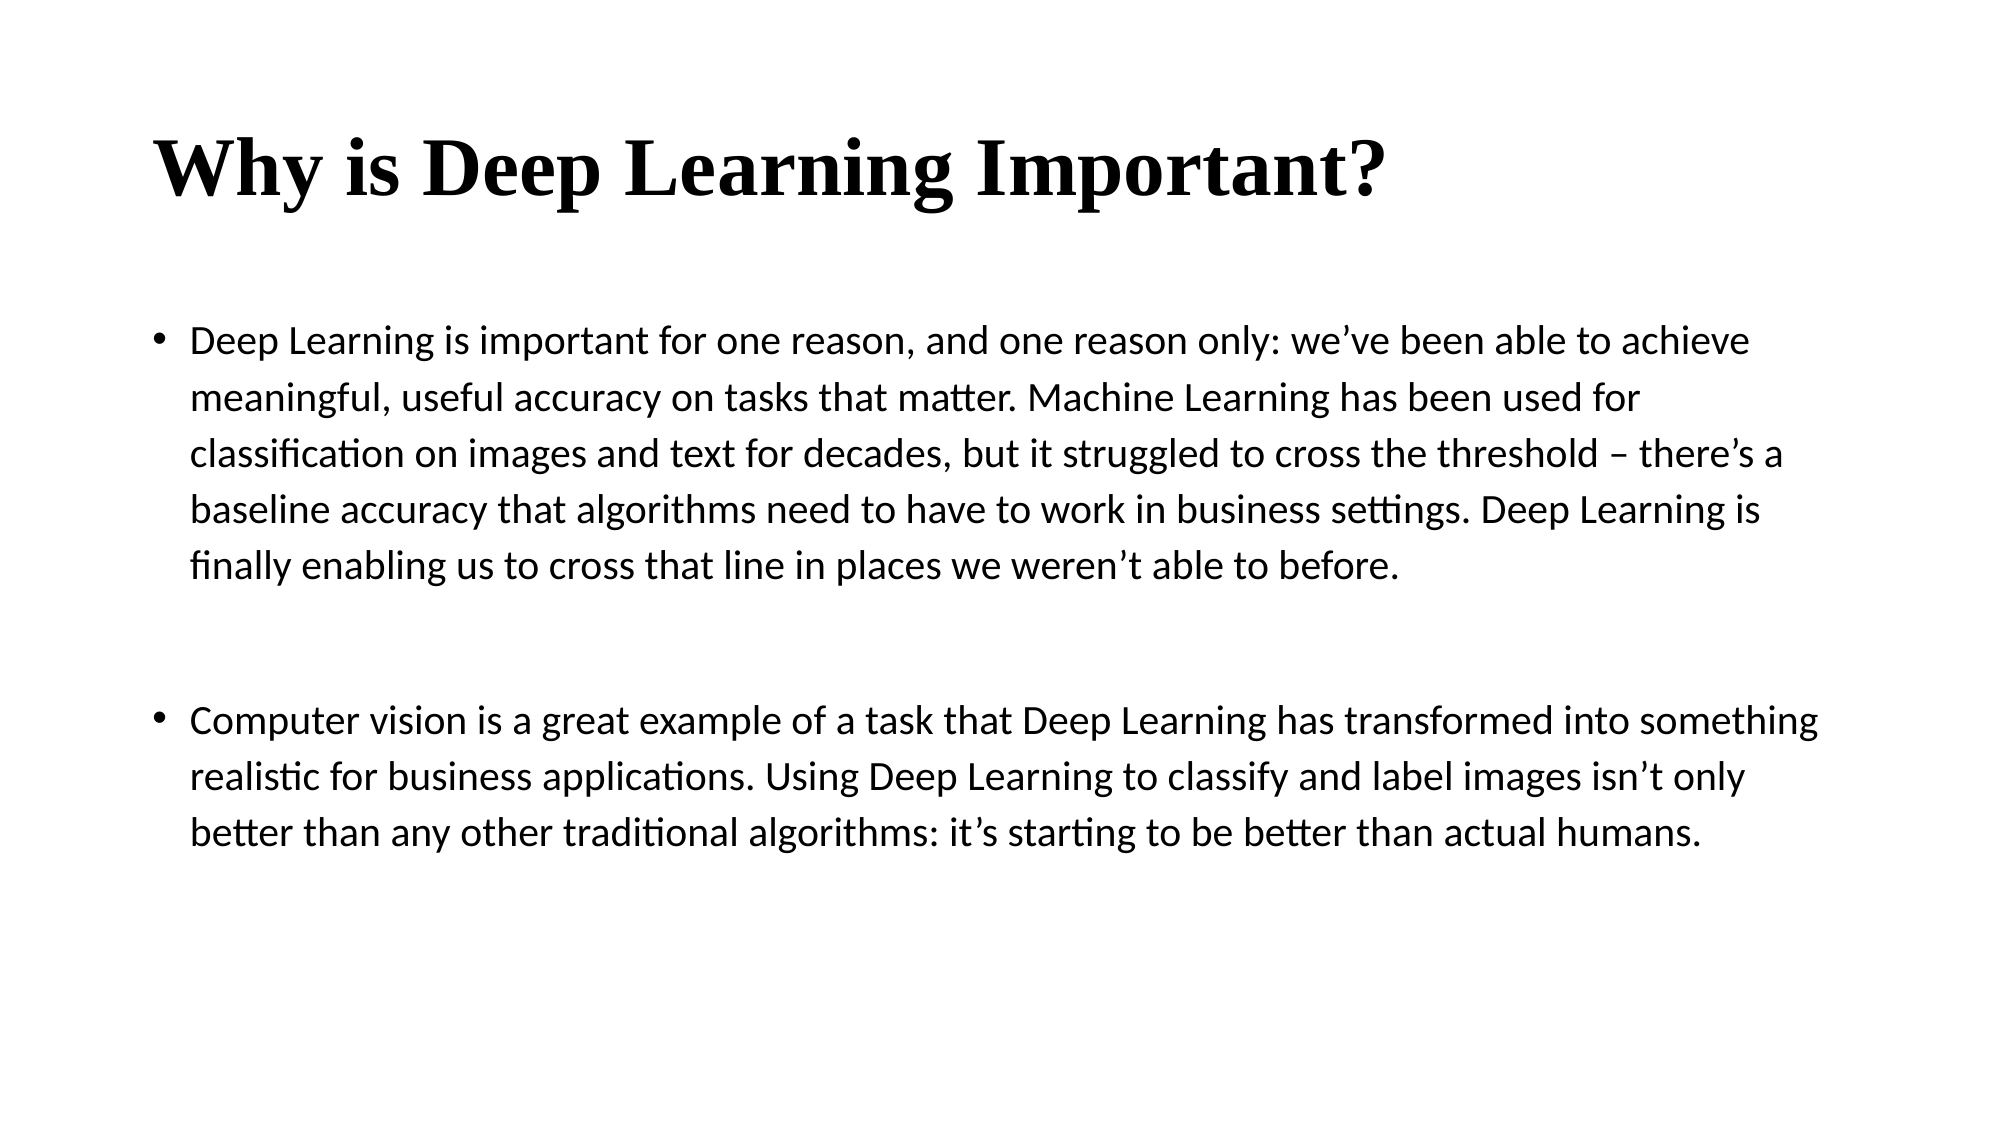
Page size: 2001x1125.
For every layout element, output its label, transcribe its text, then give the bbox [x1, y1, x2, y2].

list Deep Learning is important for one reason, and one reason only: we’ve been able to achieve meaningful, useful accuracy on tasks that matter. Machine Learning has been used for classification on images and text for decades, but it struggled to cross the threshold – there’s a baseline accuracy that algorithms need to have to work in business settings. Deep Learning is finally enabling us to cross that line in places we weren’t able to before. Computer vision is a great example of a task that Deep Learning has transformed into something realistic for business applications. Using Deep Learning to classify and label images isn’t only better than any other traditional algorithms: it’s starting to be better than actual humans. [137, 299, 1863, 1014]
title Why is Deep Learning Important? [137, 59, 1863, 278]
